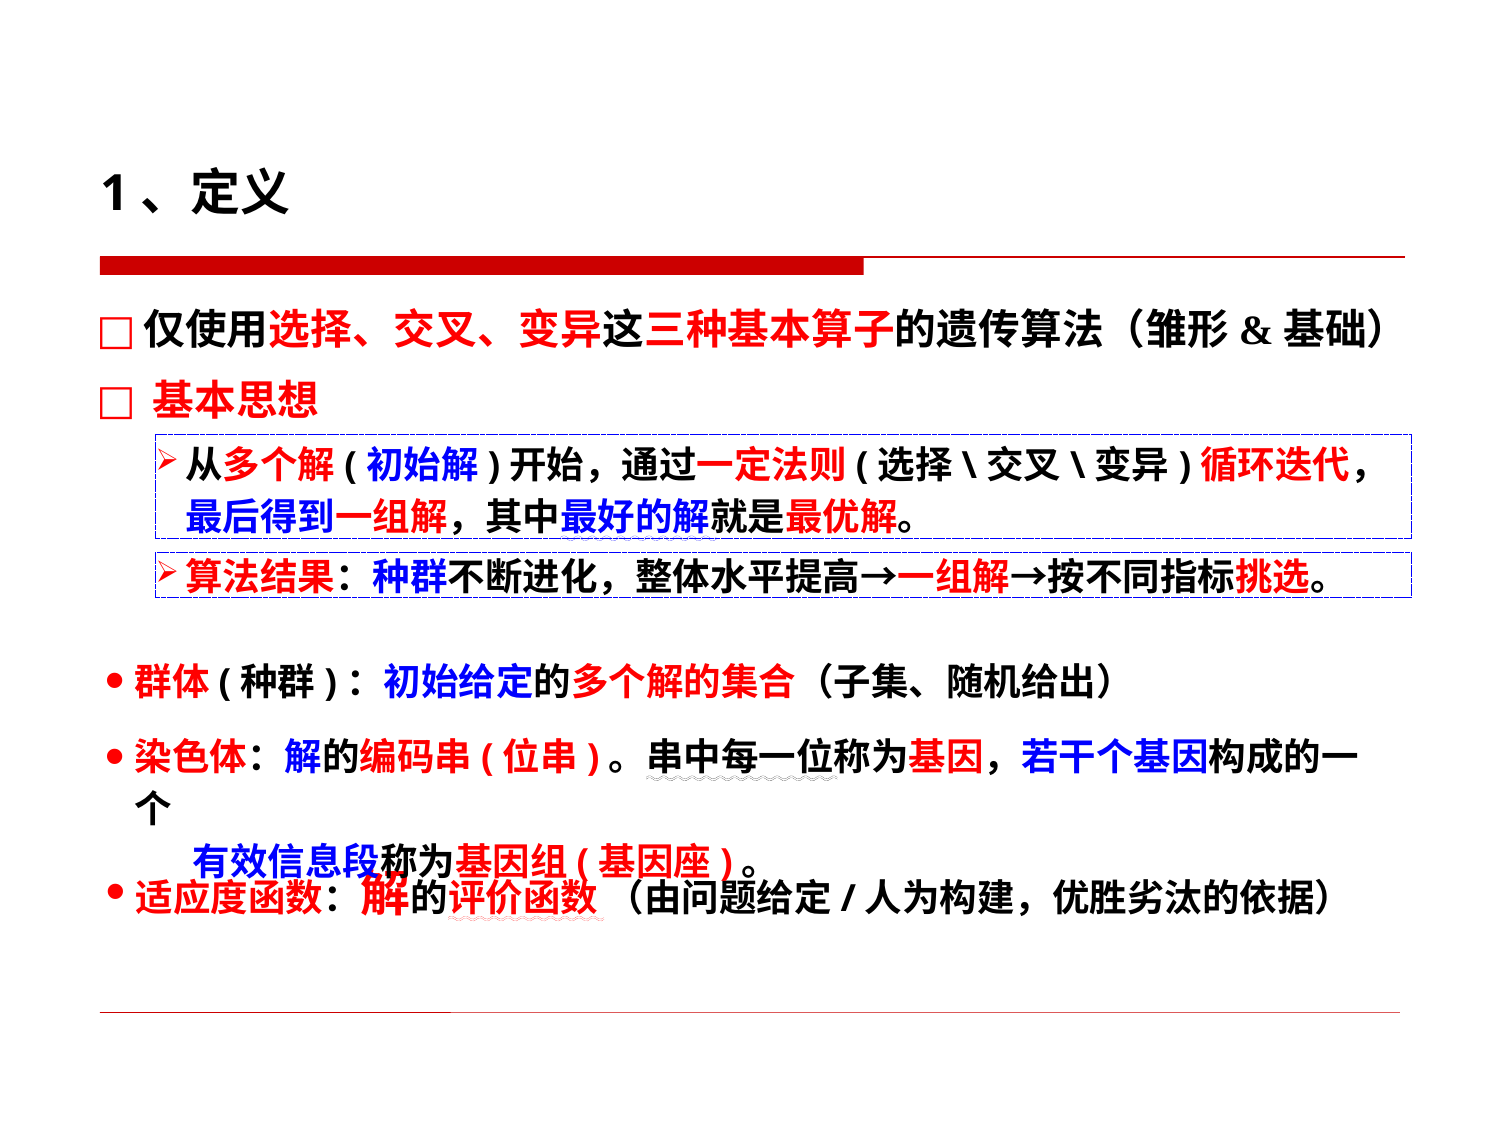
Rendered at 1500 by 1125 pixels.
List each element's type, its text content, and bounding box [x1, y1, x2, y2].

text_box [104, 653, 1393, 922]
text_box 仅使用选择、交叉、变异这三种基本算子的遗传算法（雏形&基础） [96, 290, 1412, 354]
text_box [96, 373, 1412, 598]
text_box 1、定义 [100, 160, 302, 221]
